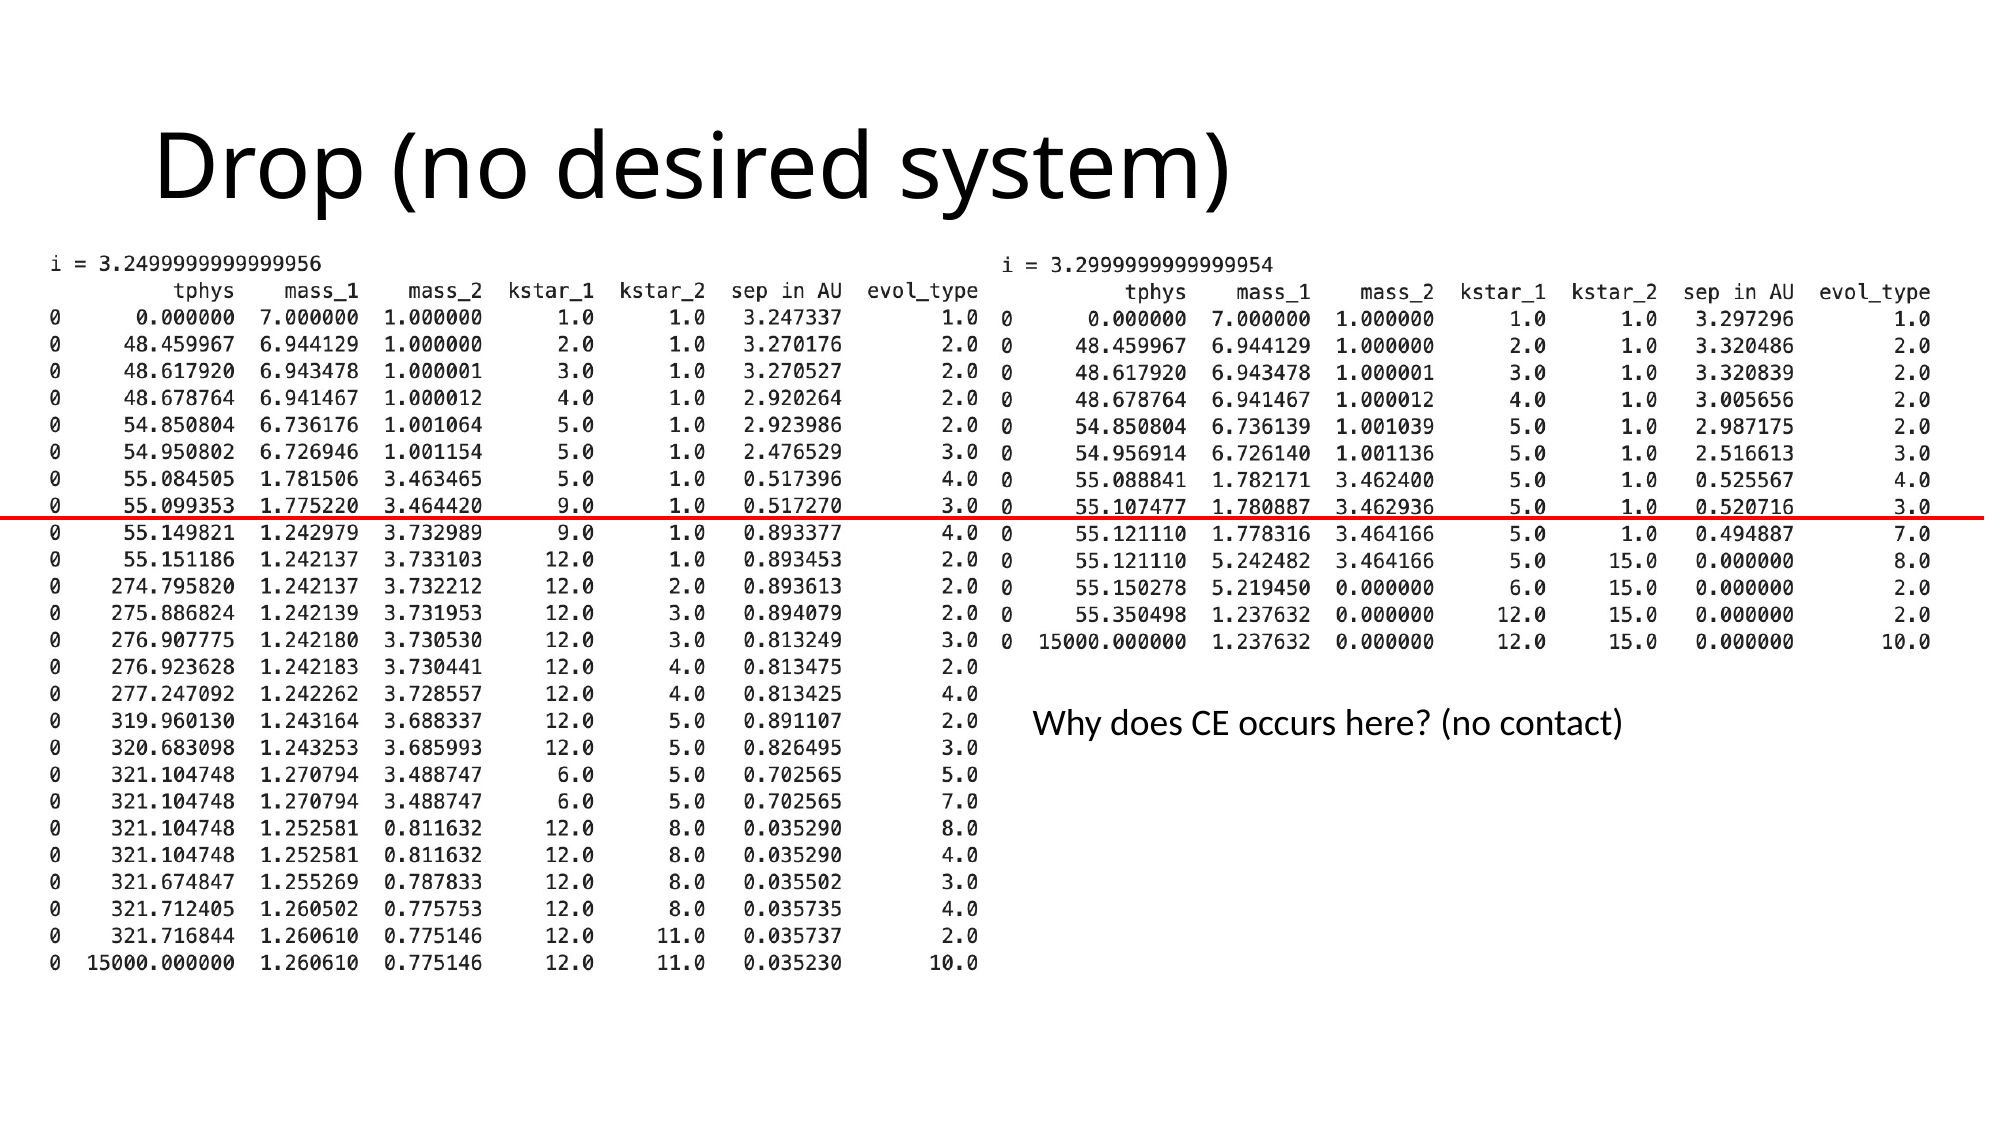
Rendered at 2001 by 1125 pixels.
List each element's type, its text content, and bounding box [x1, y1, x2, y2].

picture [41, 518, 984, 975]
picture [41, 249, 984, 517]
picture [999, 518, 1933, 658]
title Drop (no desired system) [137, 59, 1863, 278]
text_box Why does CE occurs here? (no contact) [1017, 691, 1933, 751]
picture [999, 249, 1933, 517]
